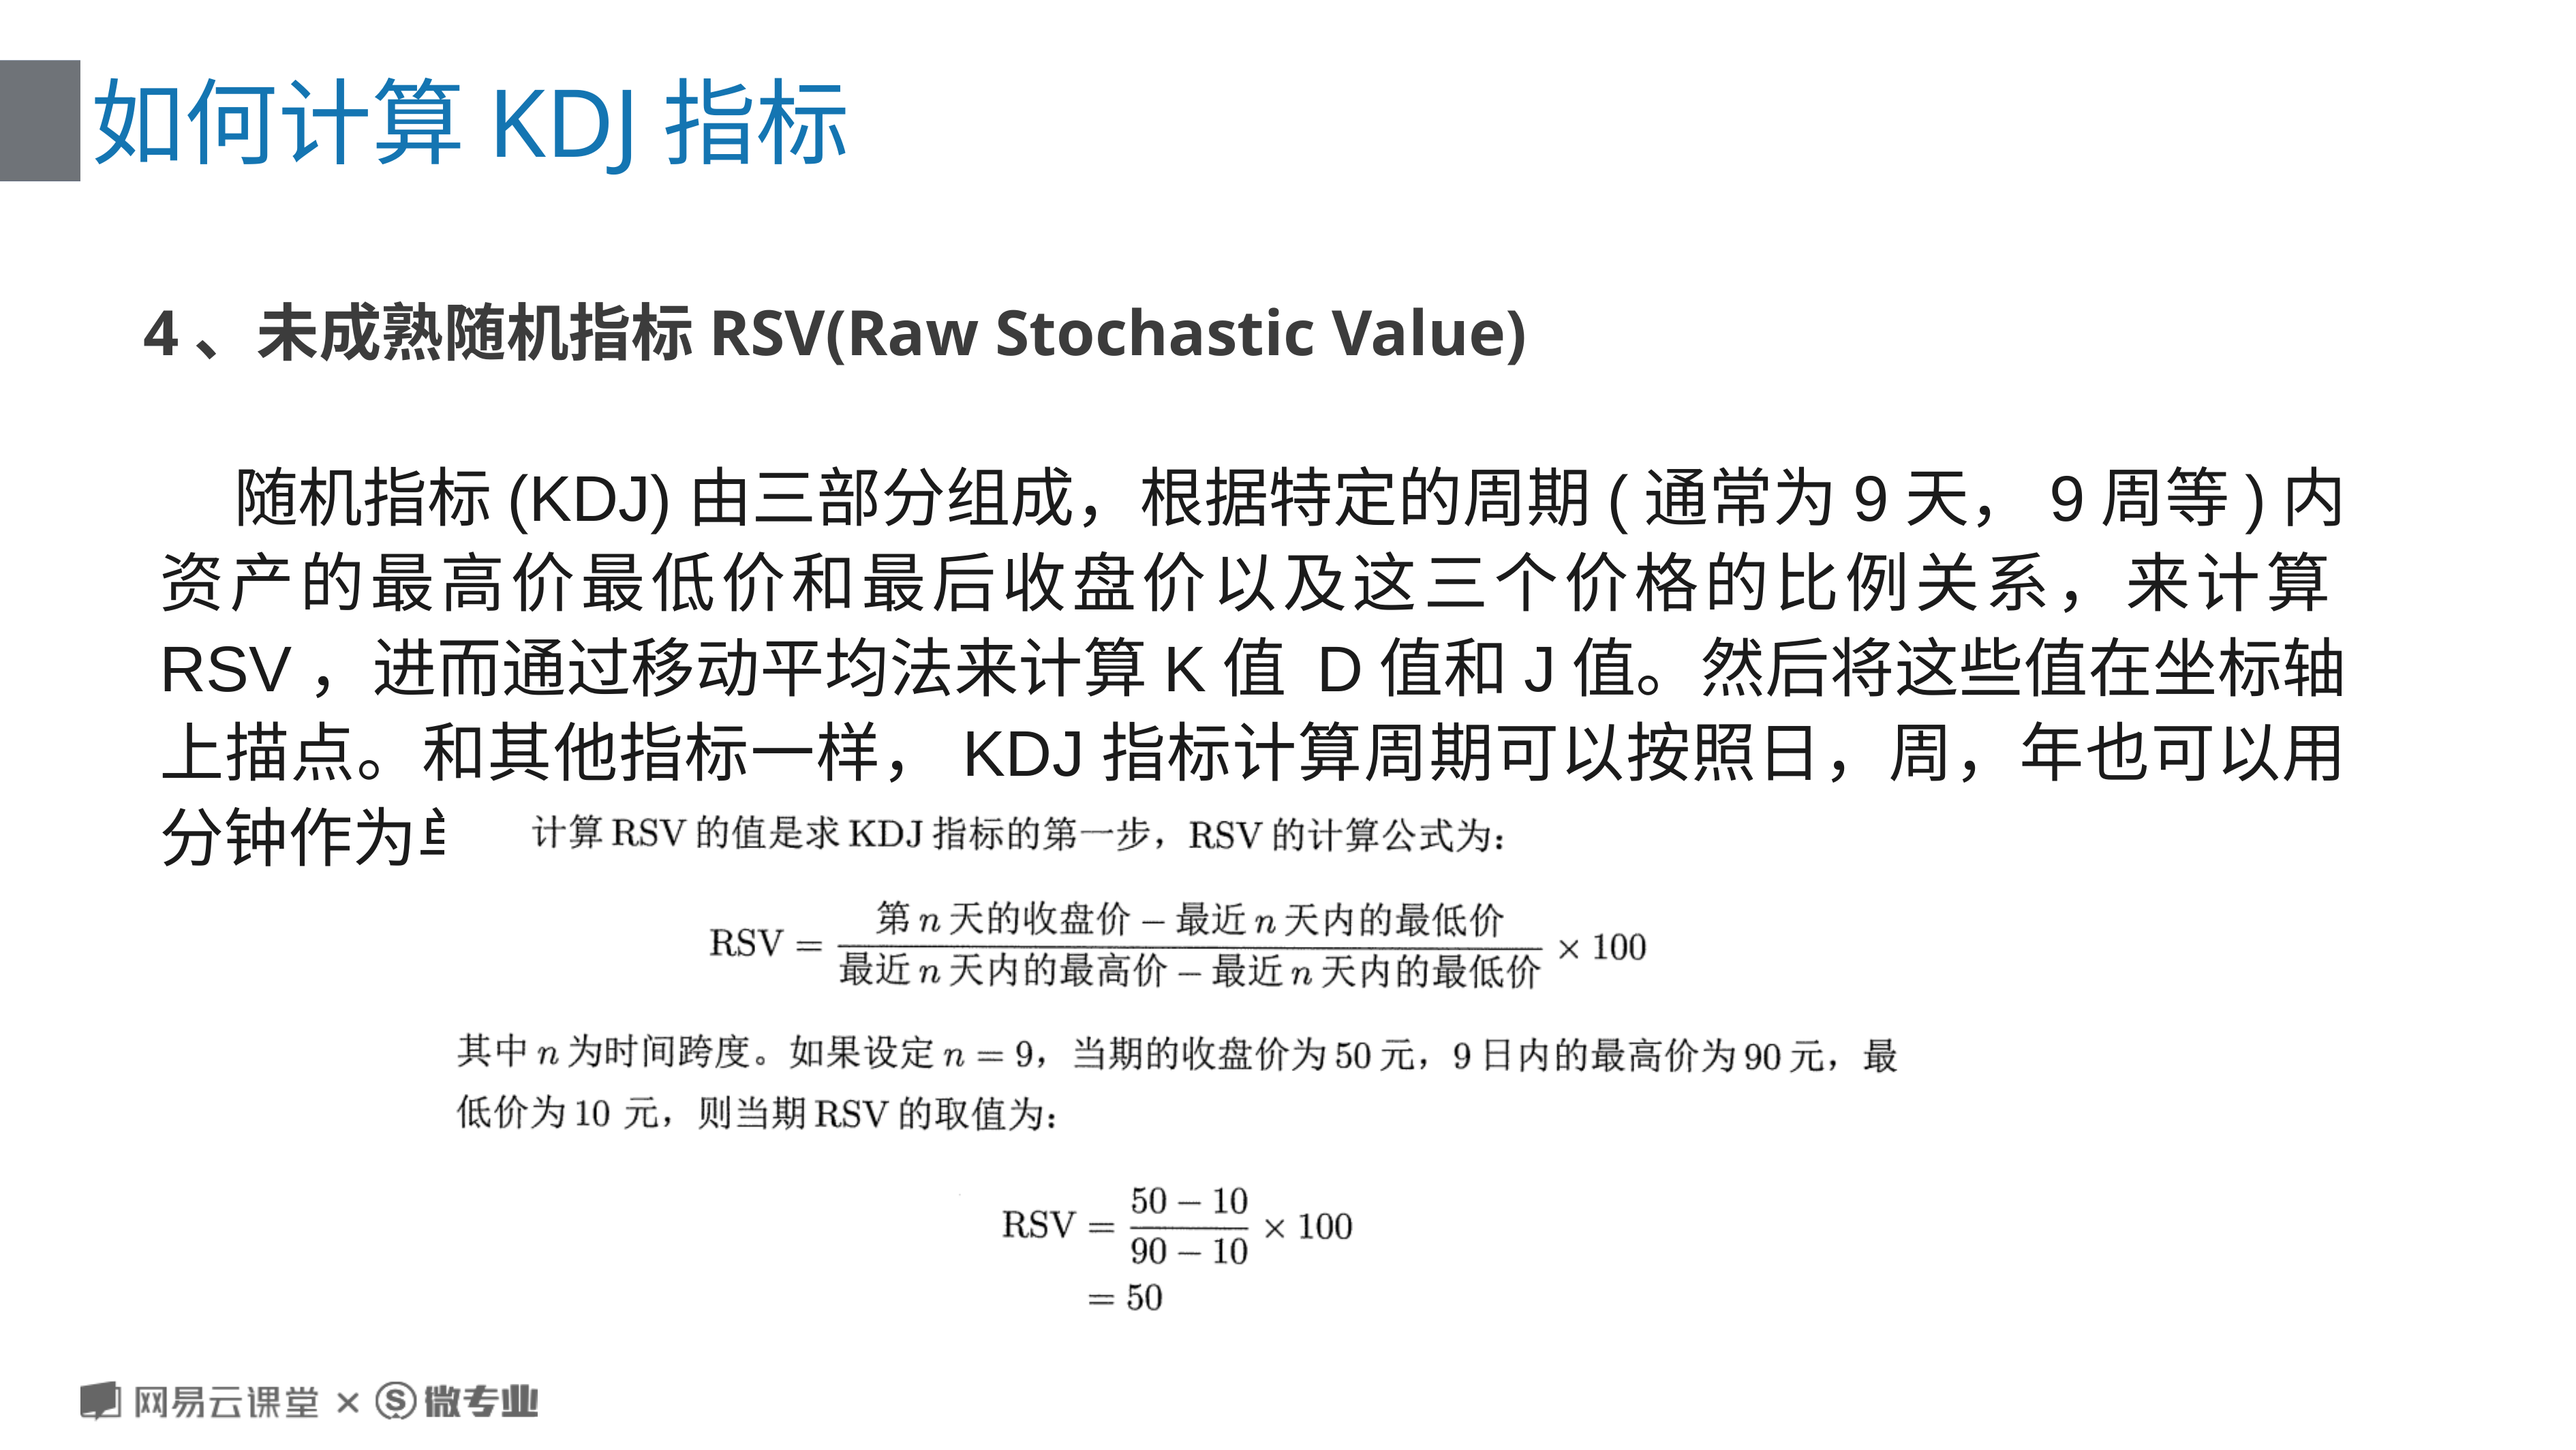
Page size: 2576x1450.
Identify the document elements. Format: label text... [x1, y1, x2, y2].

title 如何计算KDJ指标 [80, 58, 2496, 181]
text_box 4、未成熟随机指标RSV(Raw Stochastic Value) [133, 250, 2370, 374]
picture [80, 1380, 538, 1421]
text_box 随机指标(KDJ)由三部分组成，根据特定的周期(通常为9天，9周等)内资产的最高价最低价和最后收盘价以及这三个价格的比例关系，来计算RSV，进而通过移动平均法来计算K值 D值和J值。然后将这些值在坐标轴上描点。和其他指标一样，KDJ指标计算周期可以按照日，周，年也可以用分钟作为单位。 [149, 444, 2357, 879]
picture [444, 798, 1945, 1344]
